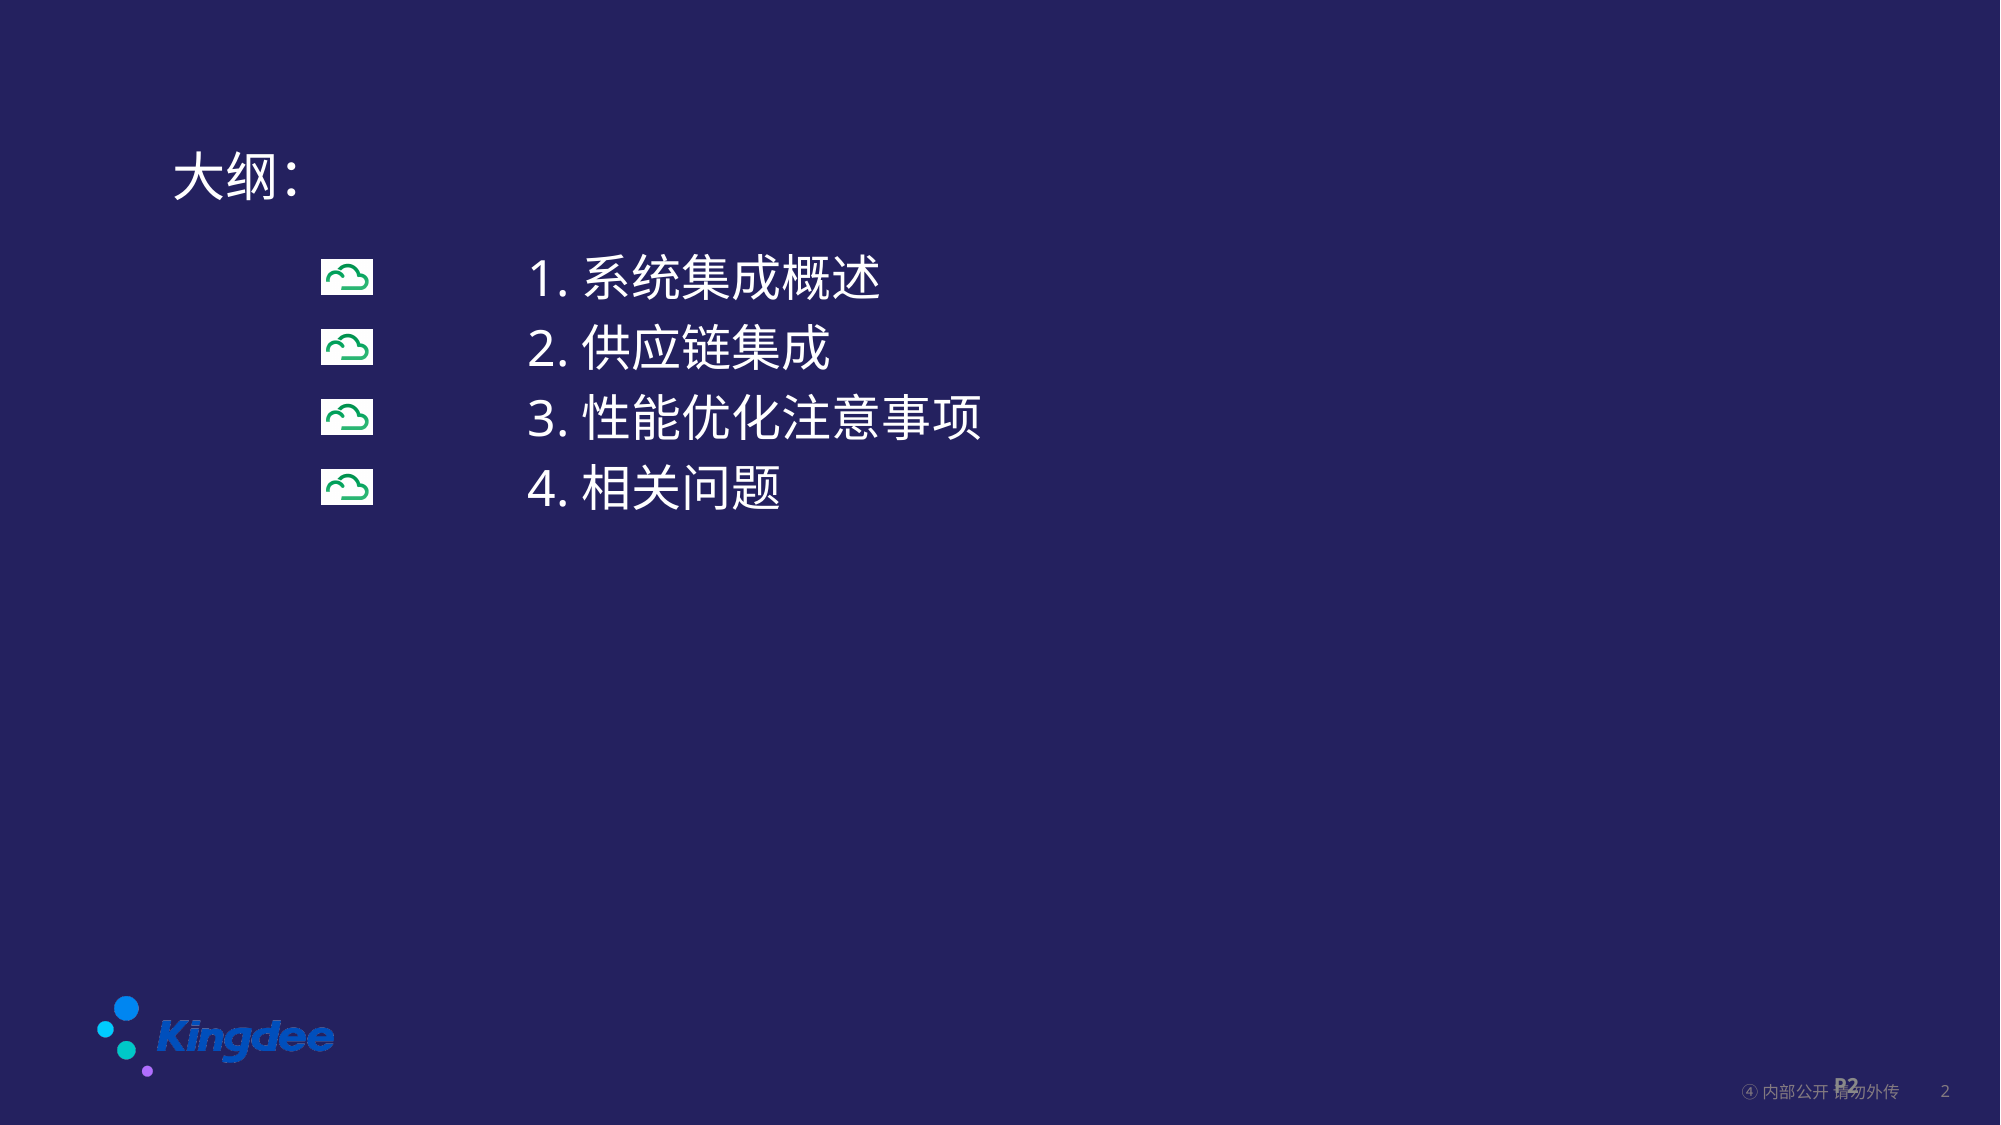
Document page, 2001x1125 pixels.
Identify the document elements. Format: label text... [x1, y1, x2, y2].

title 大纲： [157, 135, 1858, 279]
picture [321, 279, 373, 295]
picture [321, 469, 373, 505]
picture [321, 329, 373, 365]
picture [321, 399, 373, 435]
picture [97, 995, 334, 1077]
list 1.系统集成概述 2.供应链集成 3.性能优化注意事项 4.相关问题 [306, 239, 2000, 893]
